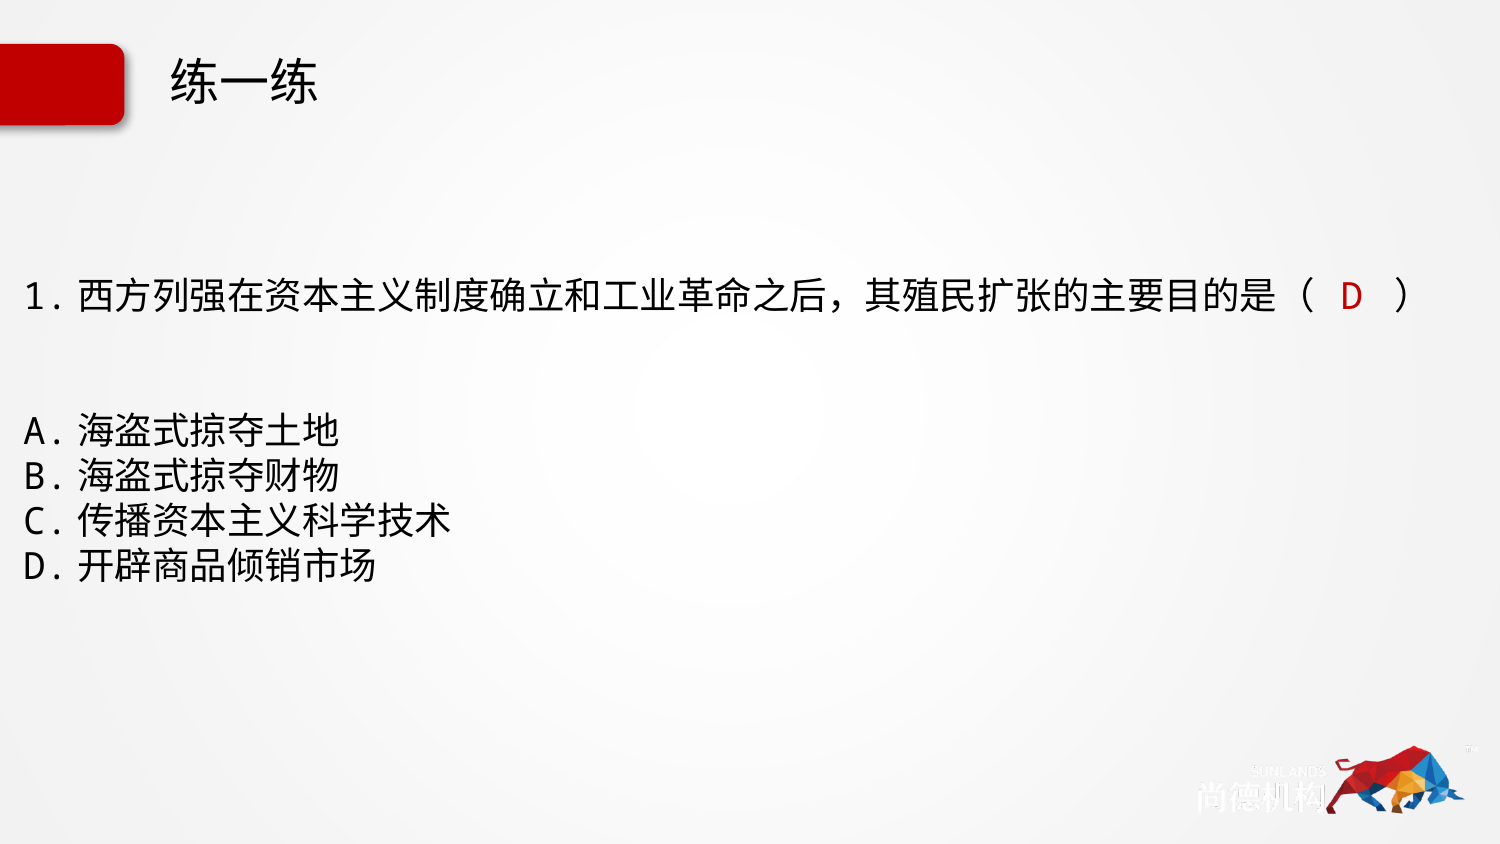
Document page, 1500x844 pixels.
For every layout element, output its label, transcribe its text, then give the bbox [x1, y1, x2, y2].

text_box 练一练 [154, 50, 1085, 119]
text_box 1.西方列强在资本主义制度确立和工业革命之后，其殖民扩张的主要目的是（ D ） A.海盗式掠夺土地 B.海盗式掠夺财物 C.传播资本主义科学技术 D.开辟商品倾销市场 [11, 266, 1453, 593]
picture [0, 0, 1500, 844]
